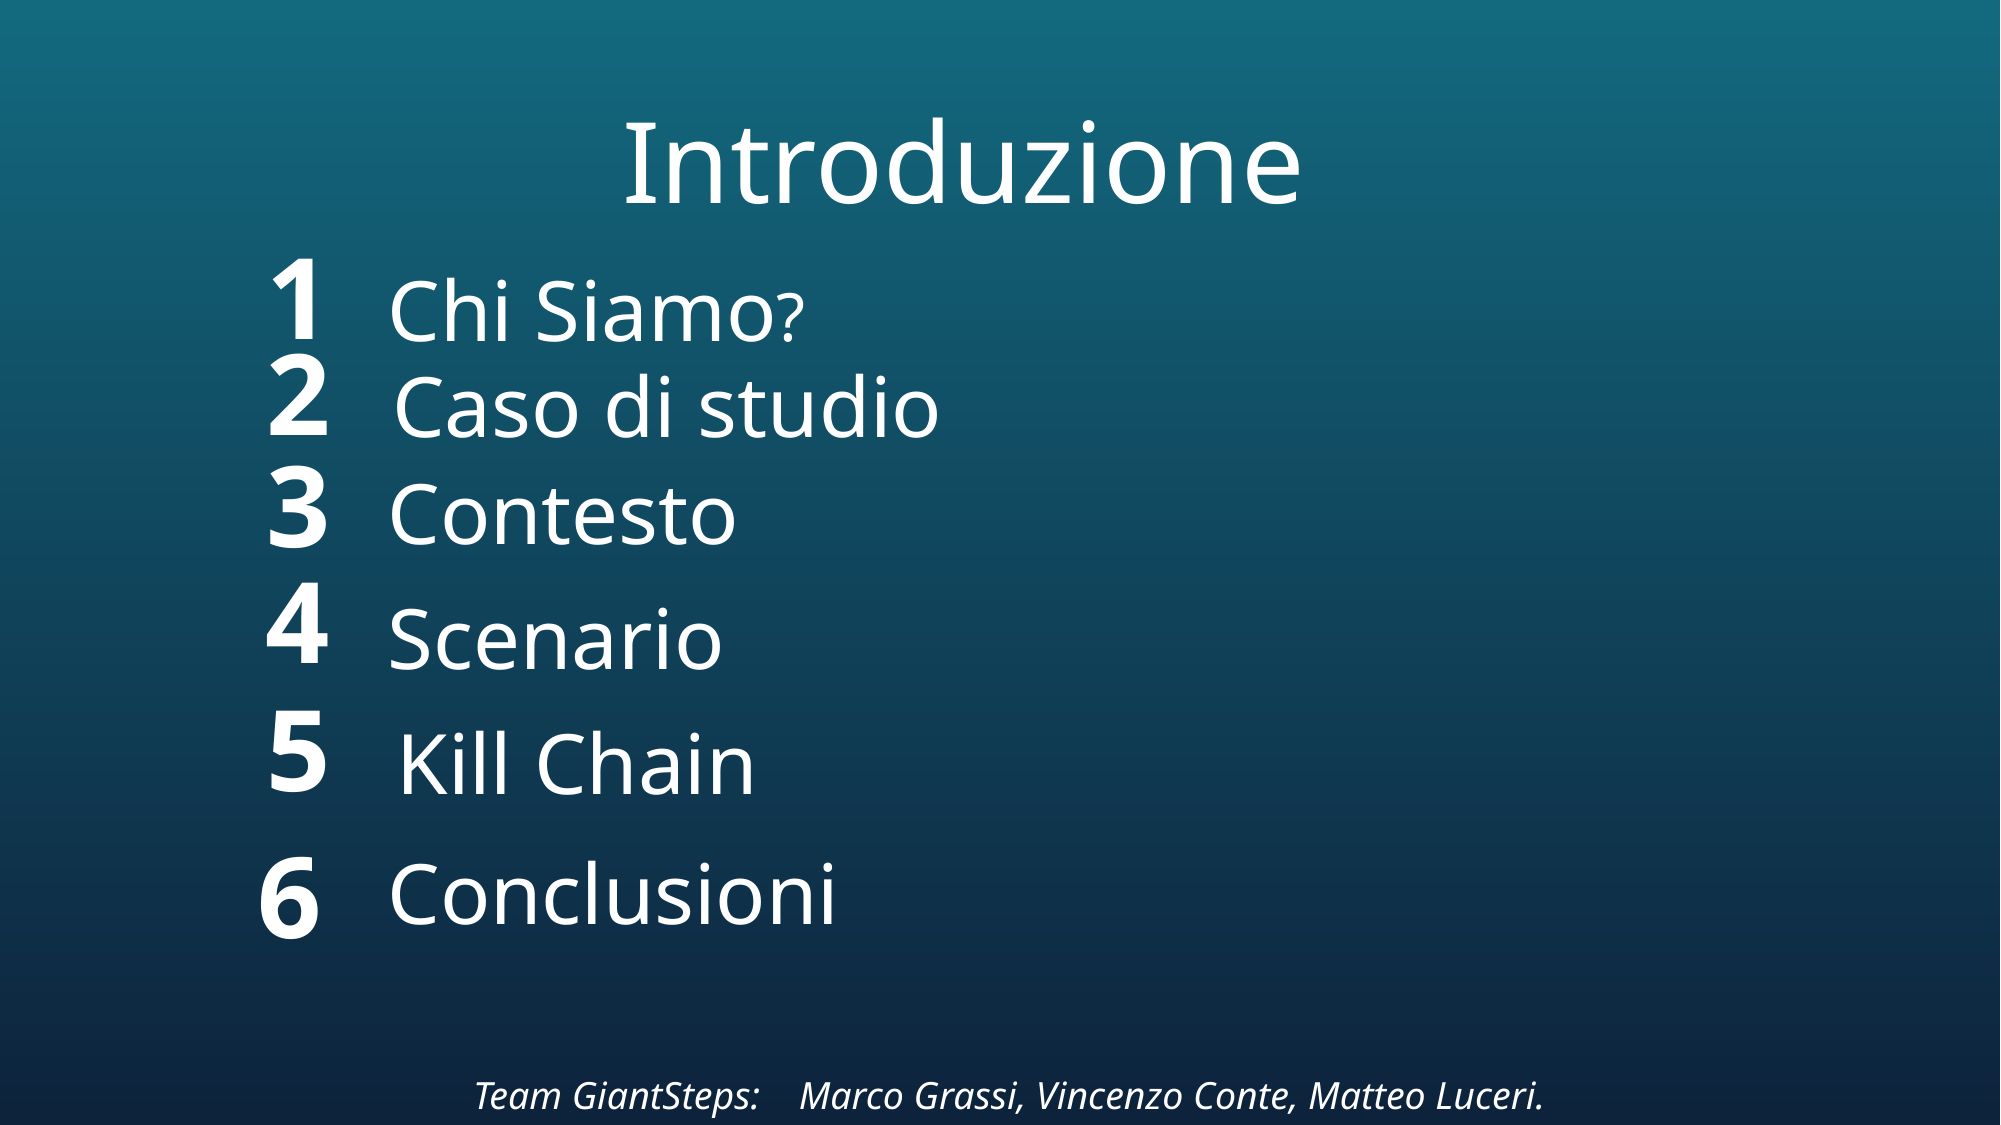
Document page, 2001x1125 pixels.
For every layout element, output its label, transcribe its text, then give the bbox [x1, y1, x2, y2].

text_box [218, 671, 1656, 827]
text_box Conclusioni [371, 834, 1135, 949]
text_box Team GiantSteps: Marco Grassi, Vincenzo Conte, Matteo Luceri. [458, 1064, 1561, 1125]
text_box 6 [209, 818, 371, 969]
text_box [209, 63, 1934, 696]
